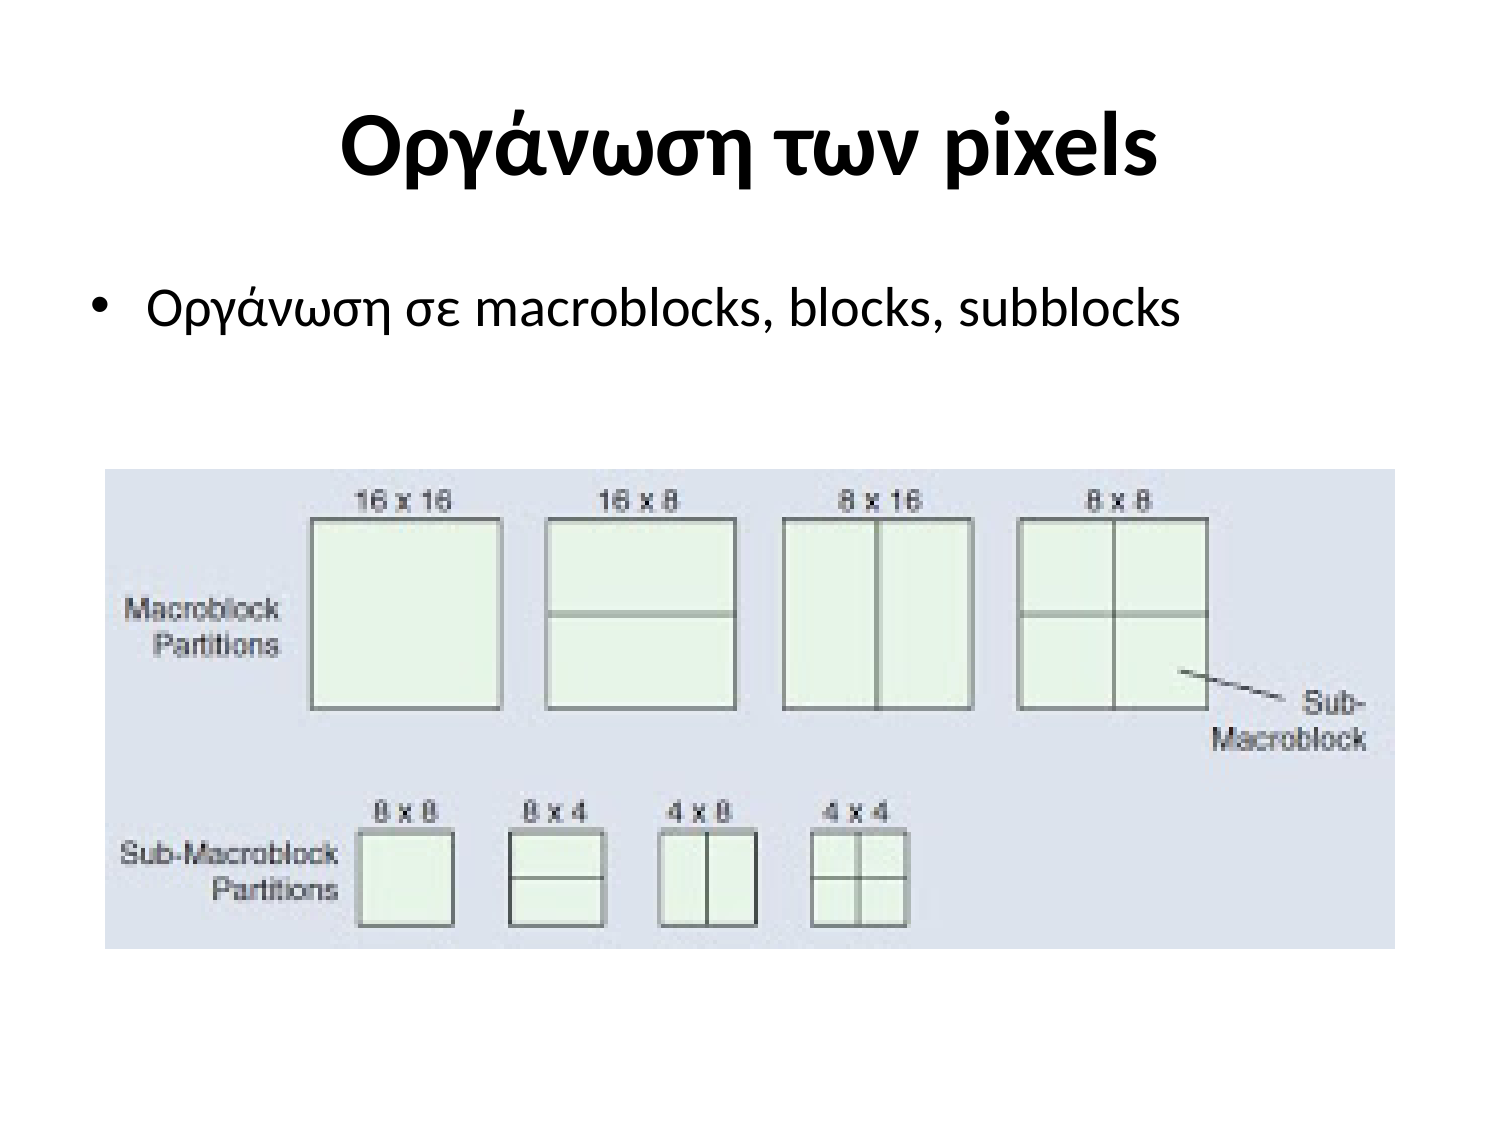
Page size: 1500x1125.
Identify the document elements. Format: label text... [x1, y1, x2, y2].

title Οργάνωση των pixels [75, 45, 1425, 233]
list Οργάνωση σε macroblocks, blocks, subblocks [75, 262, 1425, 1005]
picture [104, 469, 1395, 950]
